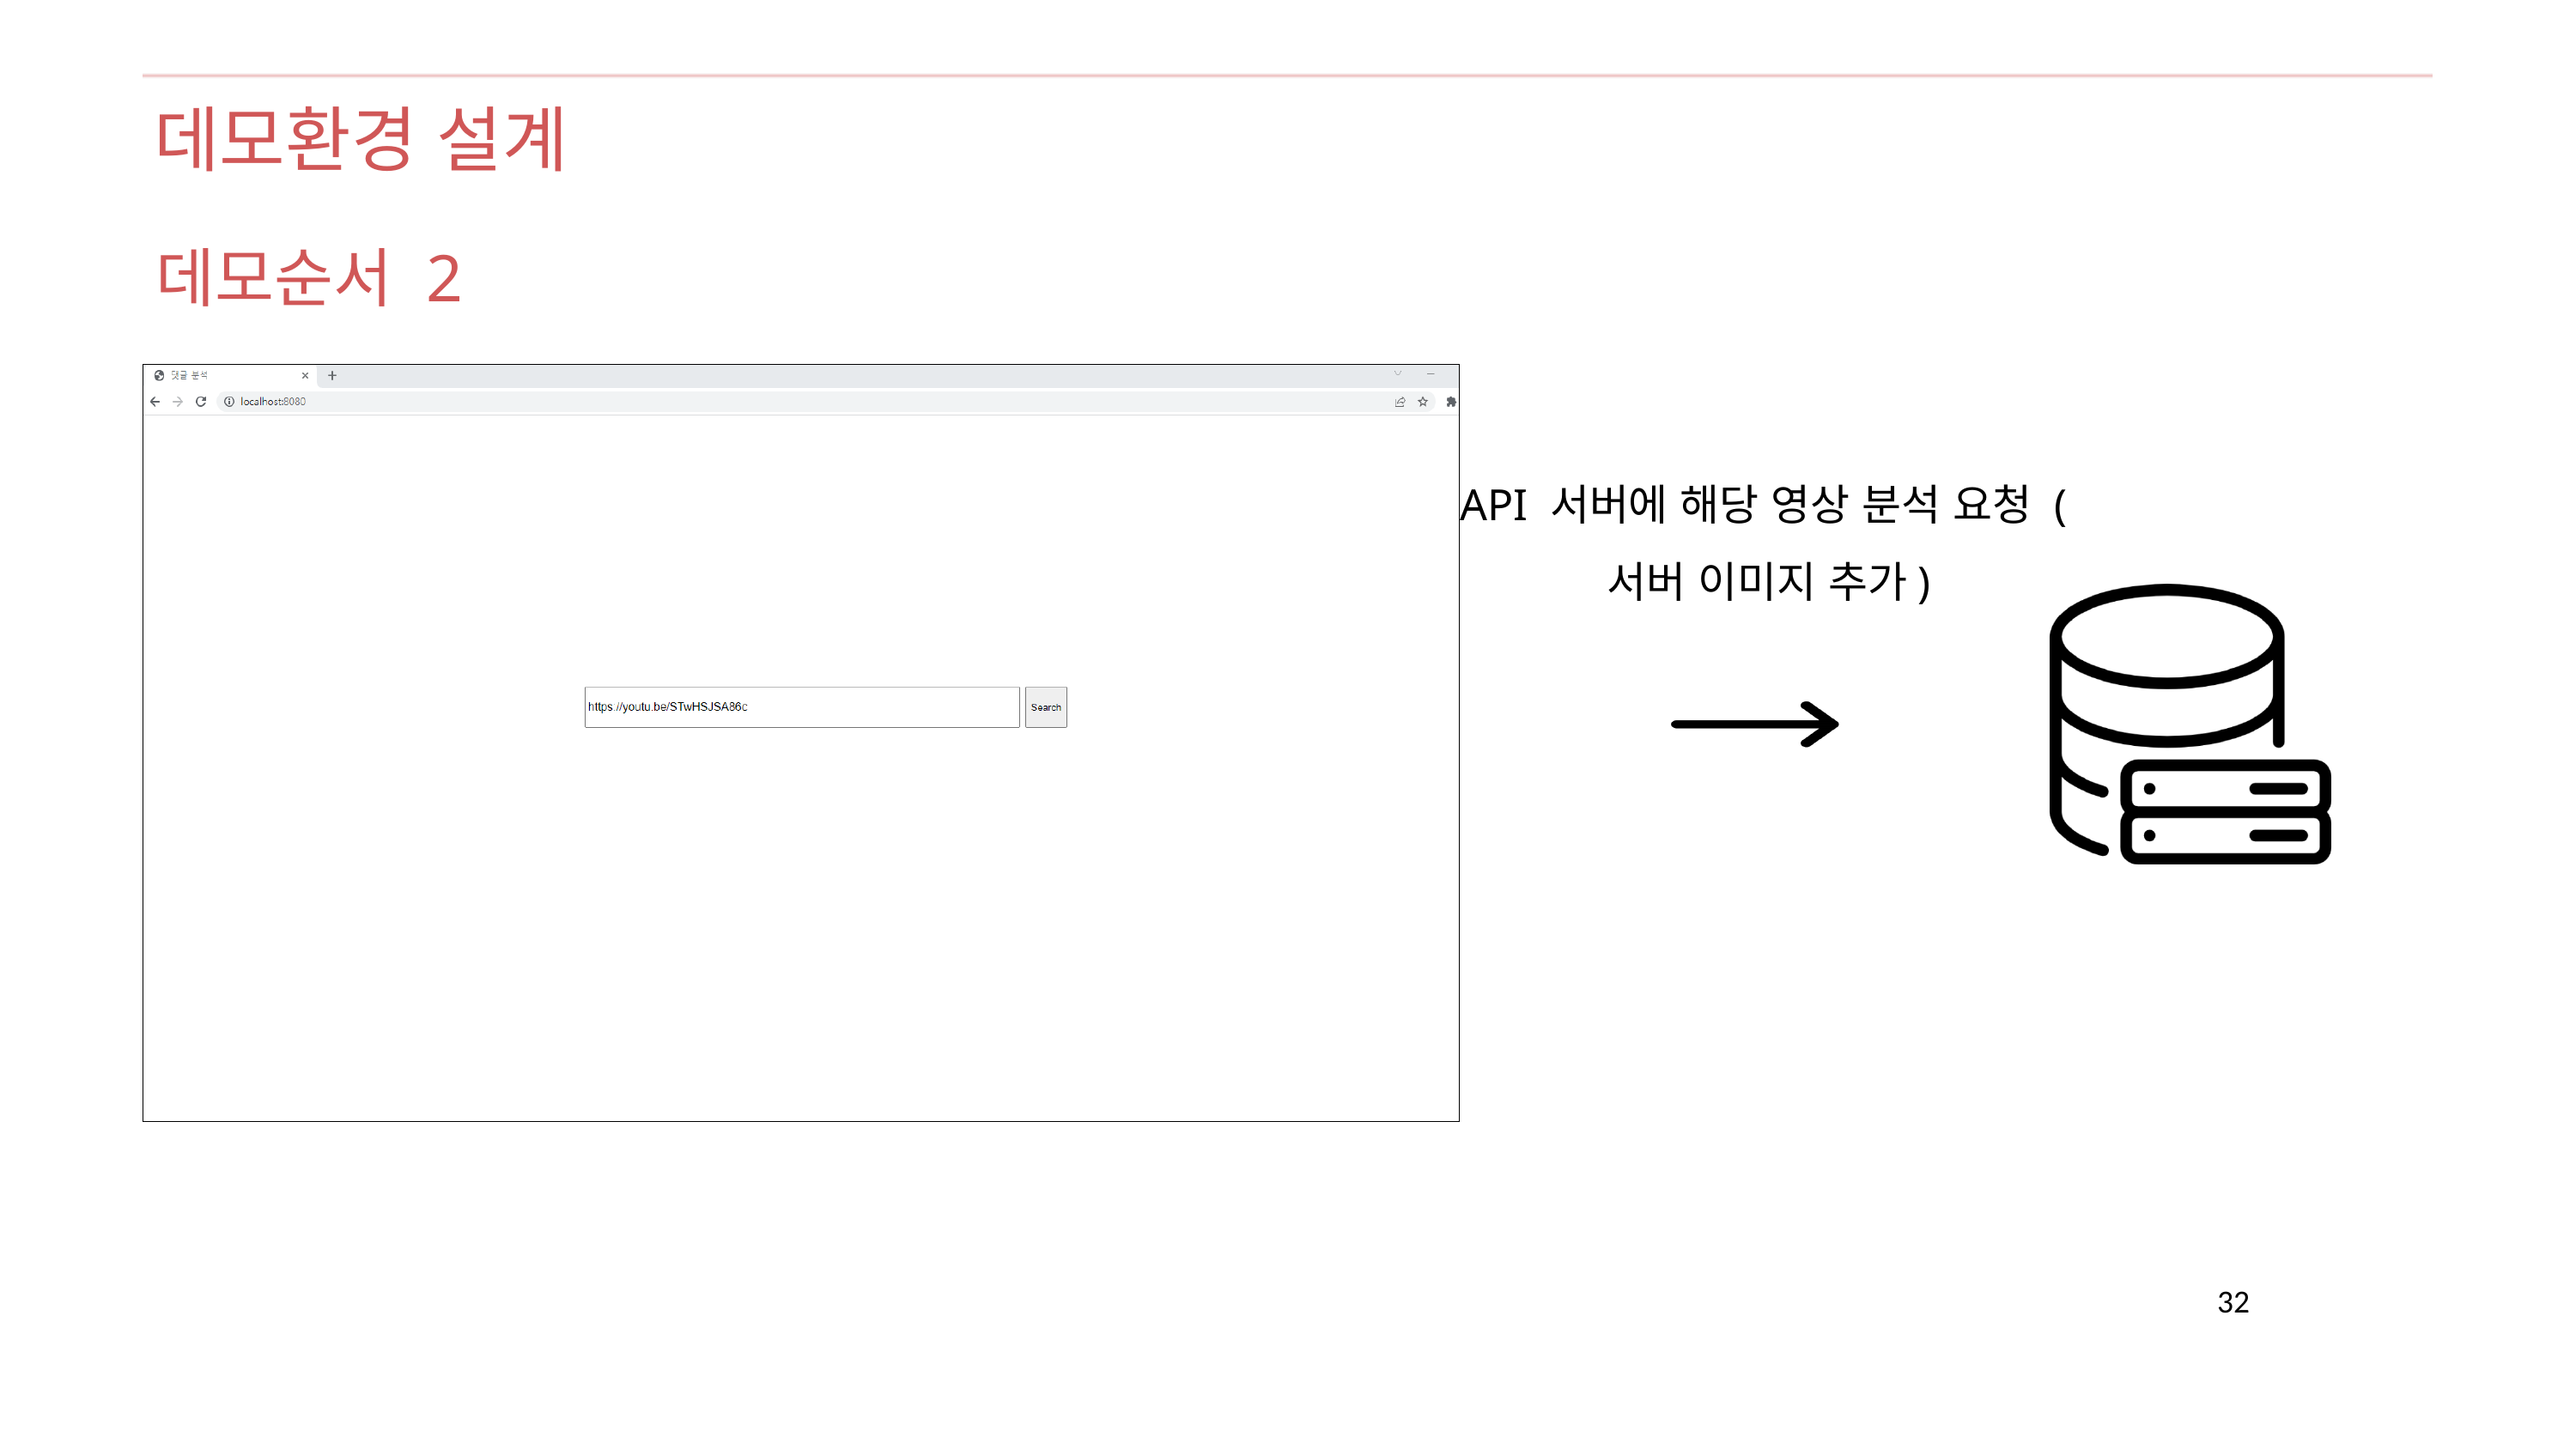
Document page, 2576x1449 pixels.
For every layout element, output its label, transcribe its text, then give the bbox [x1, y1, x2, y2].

picture [2050, 584, 2331, 865]
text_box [143, 70, 2433, 82]
text_box API 서버에 해당 영상 분석 요청 (서버 이미지 추가) [1462, 445, 2111, 613]
text_box 데모환경 설계 [141, 89, 848, 187]
picture [1663, 659, 1847, 789]
text_box 32 [2204, 1274, 2265, 1326]
text_box 데모순서 2 [143, 230, 1975, 321]
picture [143, 363, 1461, 1122]
